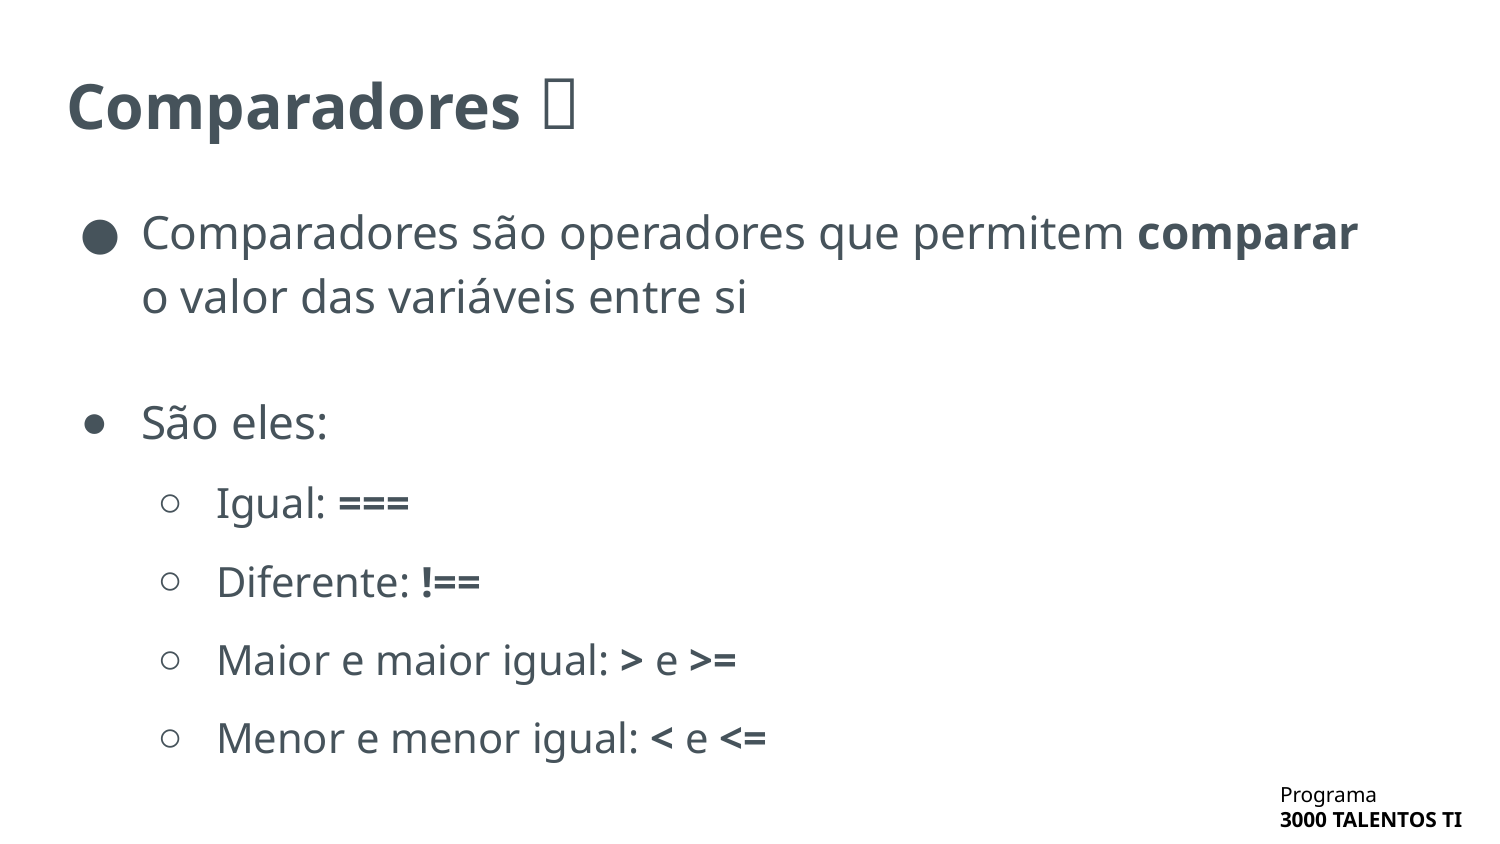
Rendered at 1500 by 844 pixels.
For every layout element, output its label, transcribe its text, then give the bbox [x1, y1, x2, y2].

subtitle Comparadores são operadores que permitem comparar o valor das variáveis entre si São eles: Igual: === Diferente: !== Maior e maior igual: > e >= Menor e menor igual: < e <= [51, 181, 1390, 778]
title Comparadores 🧤 [51, 20, 1336, 182]
